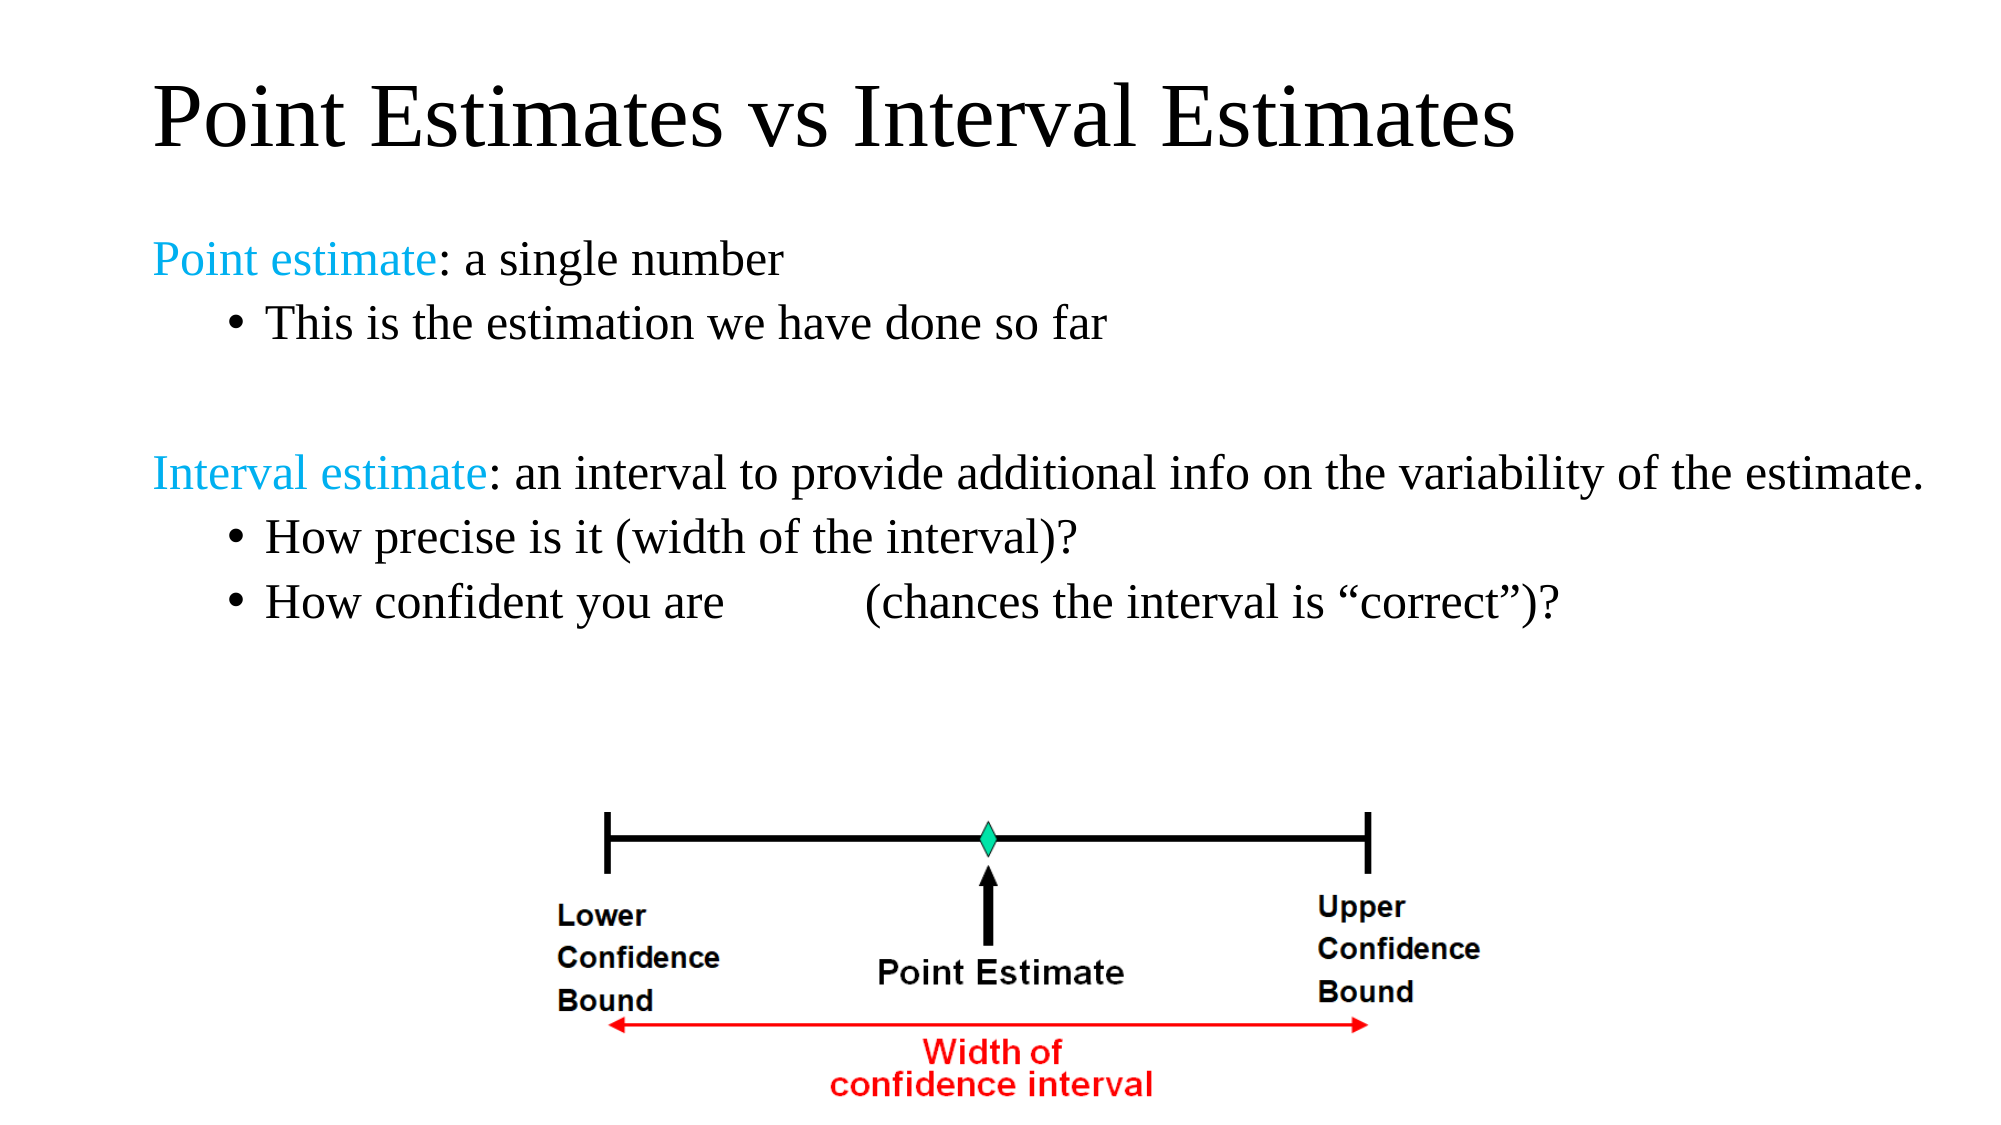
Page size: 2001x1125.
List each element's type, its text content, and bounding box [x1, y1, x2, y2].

text_box Point Estimates vs Interval Estimates [137, 59, 1863, 196]
list Point estimate: a single number This is the estimation we have done so far Interval estimate: an interval to provide additional info on the variability of the estimate. How precise is it (width of the interval)? How confident you are (chances the interval is “correct”)? [137, 224, 2000, 932]
picture [549, 811, 1484, 1105]
